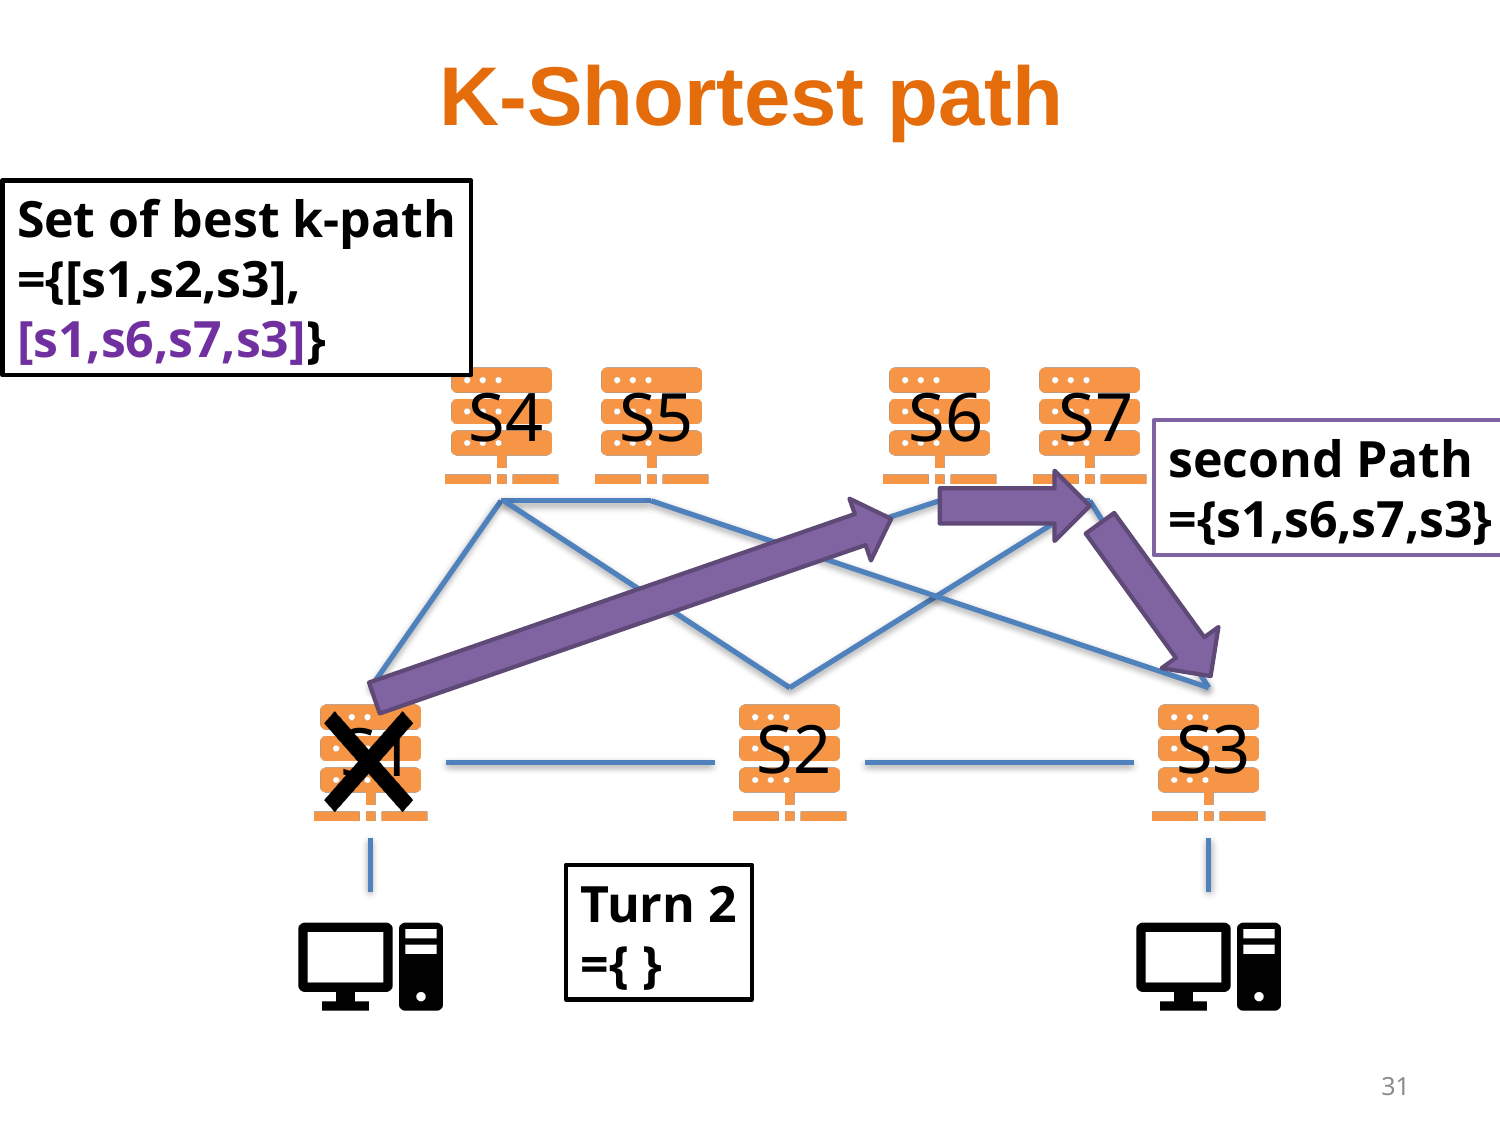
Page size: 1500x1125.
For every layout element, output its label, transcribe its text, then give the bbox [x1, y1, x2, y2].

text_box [295, 350, 1285, 1043]
slide_number 31 [1074, 1057, 1425, 1118]
text_box Set of best k-path ={[s1,s2,s3], [s1,s6,s7,s3]} [0, 178, 473, 377]
text_box second Path ={s1,s6,s7,s3} [1289, 418, 1500, 557]
picture [307, 693, 429, 830]
title K-Shortest path [3, 0, 1500, 185]
